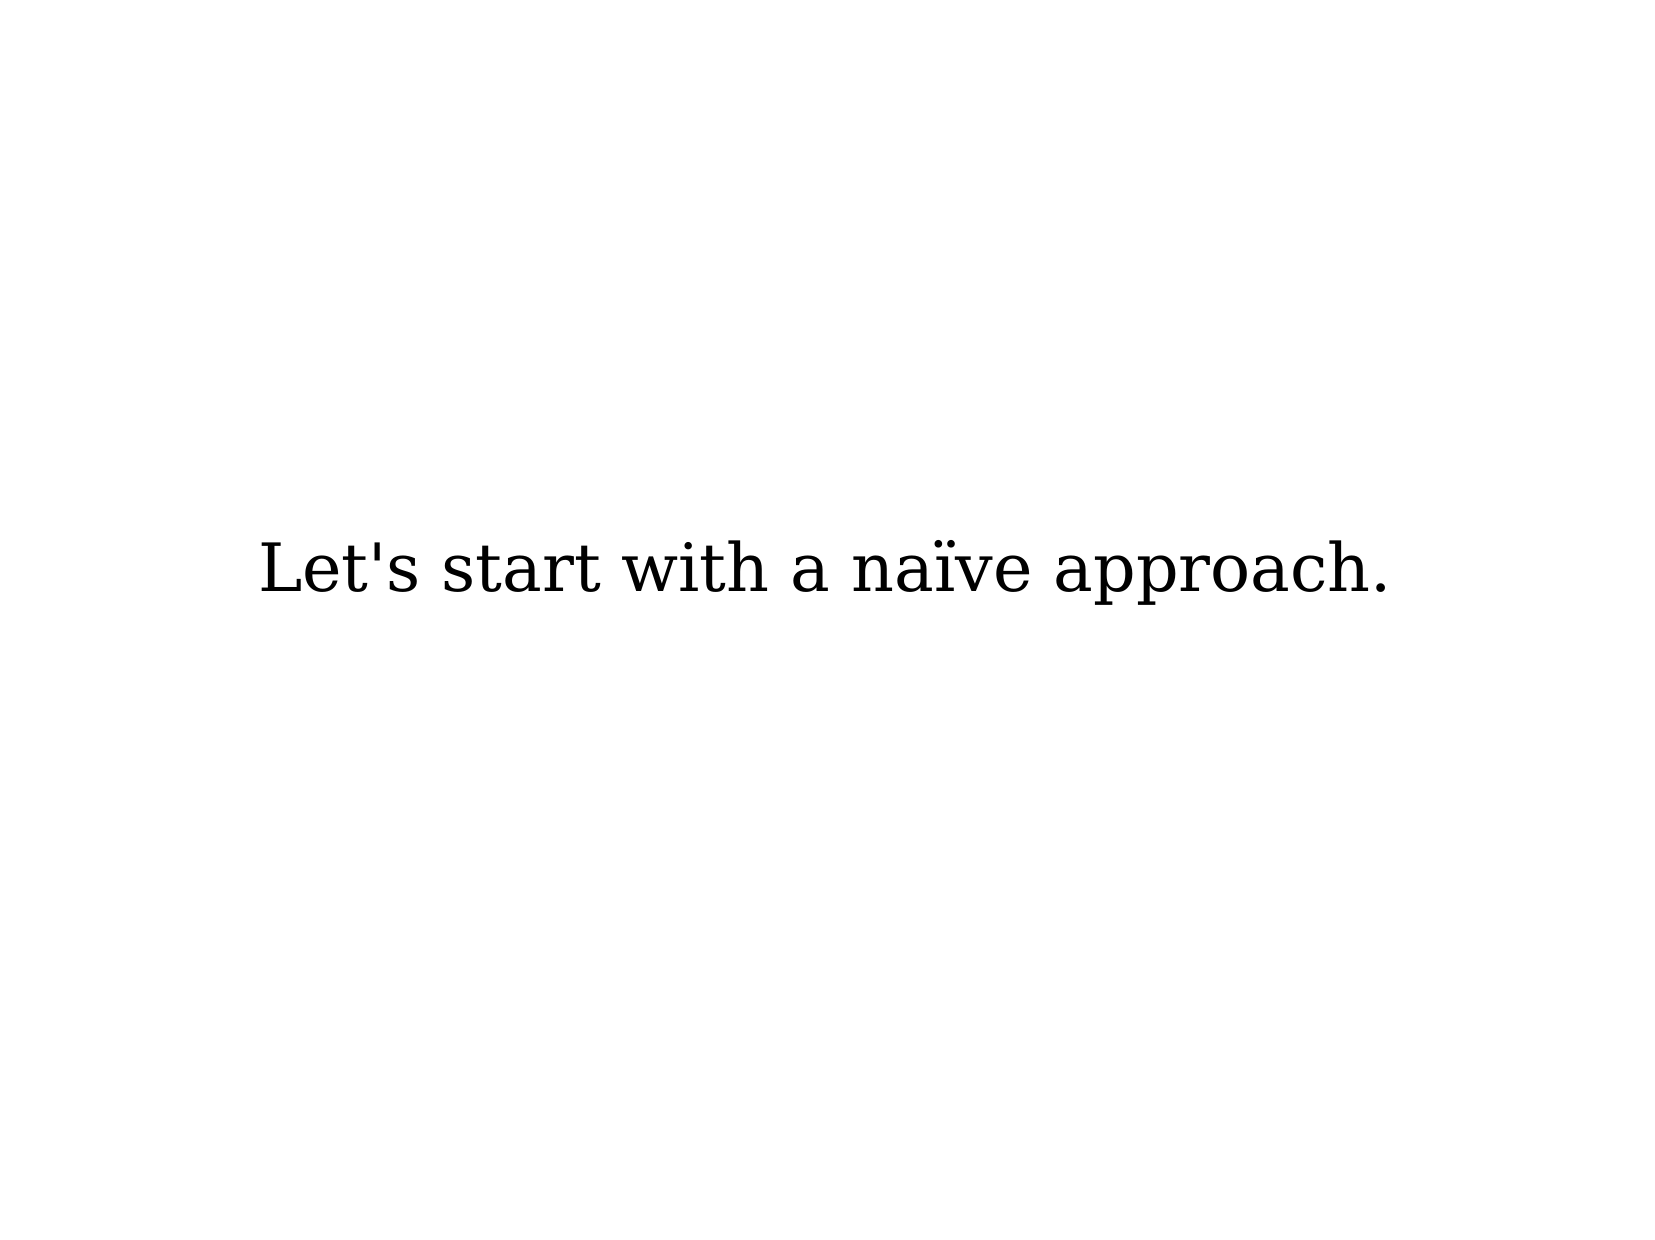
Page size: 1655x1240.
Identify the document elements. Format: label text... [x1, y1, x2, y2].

title Let's start with a naïve approach. [256, 522, 1396, 732]
